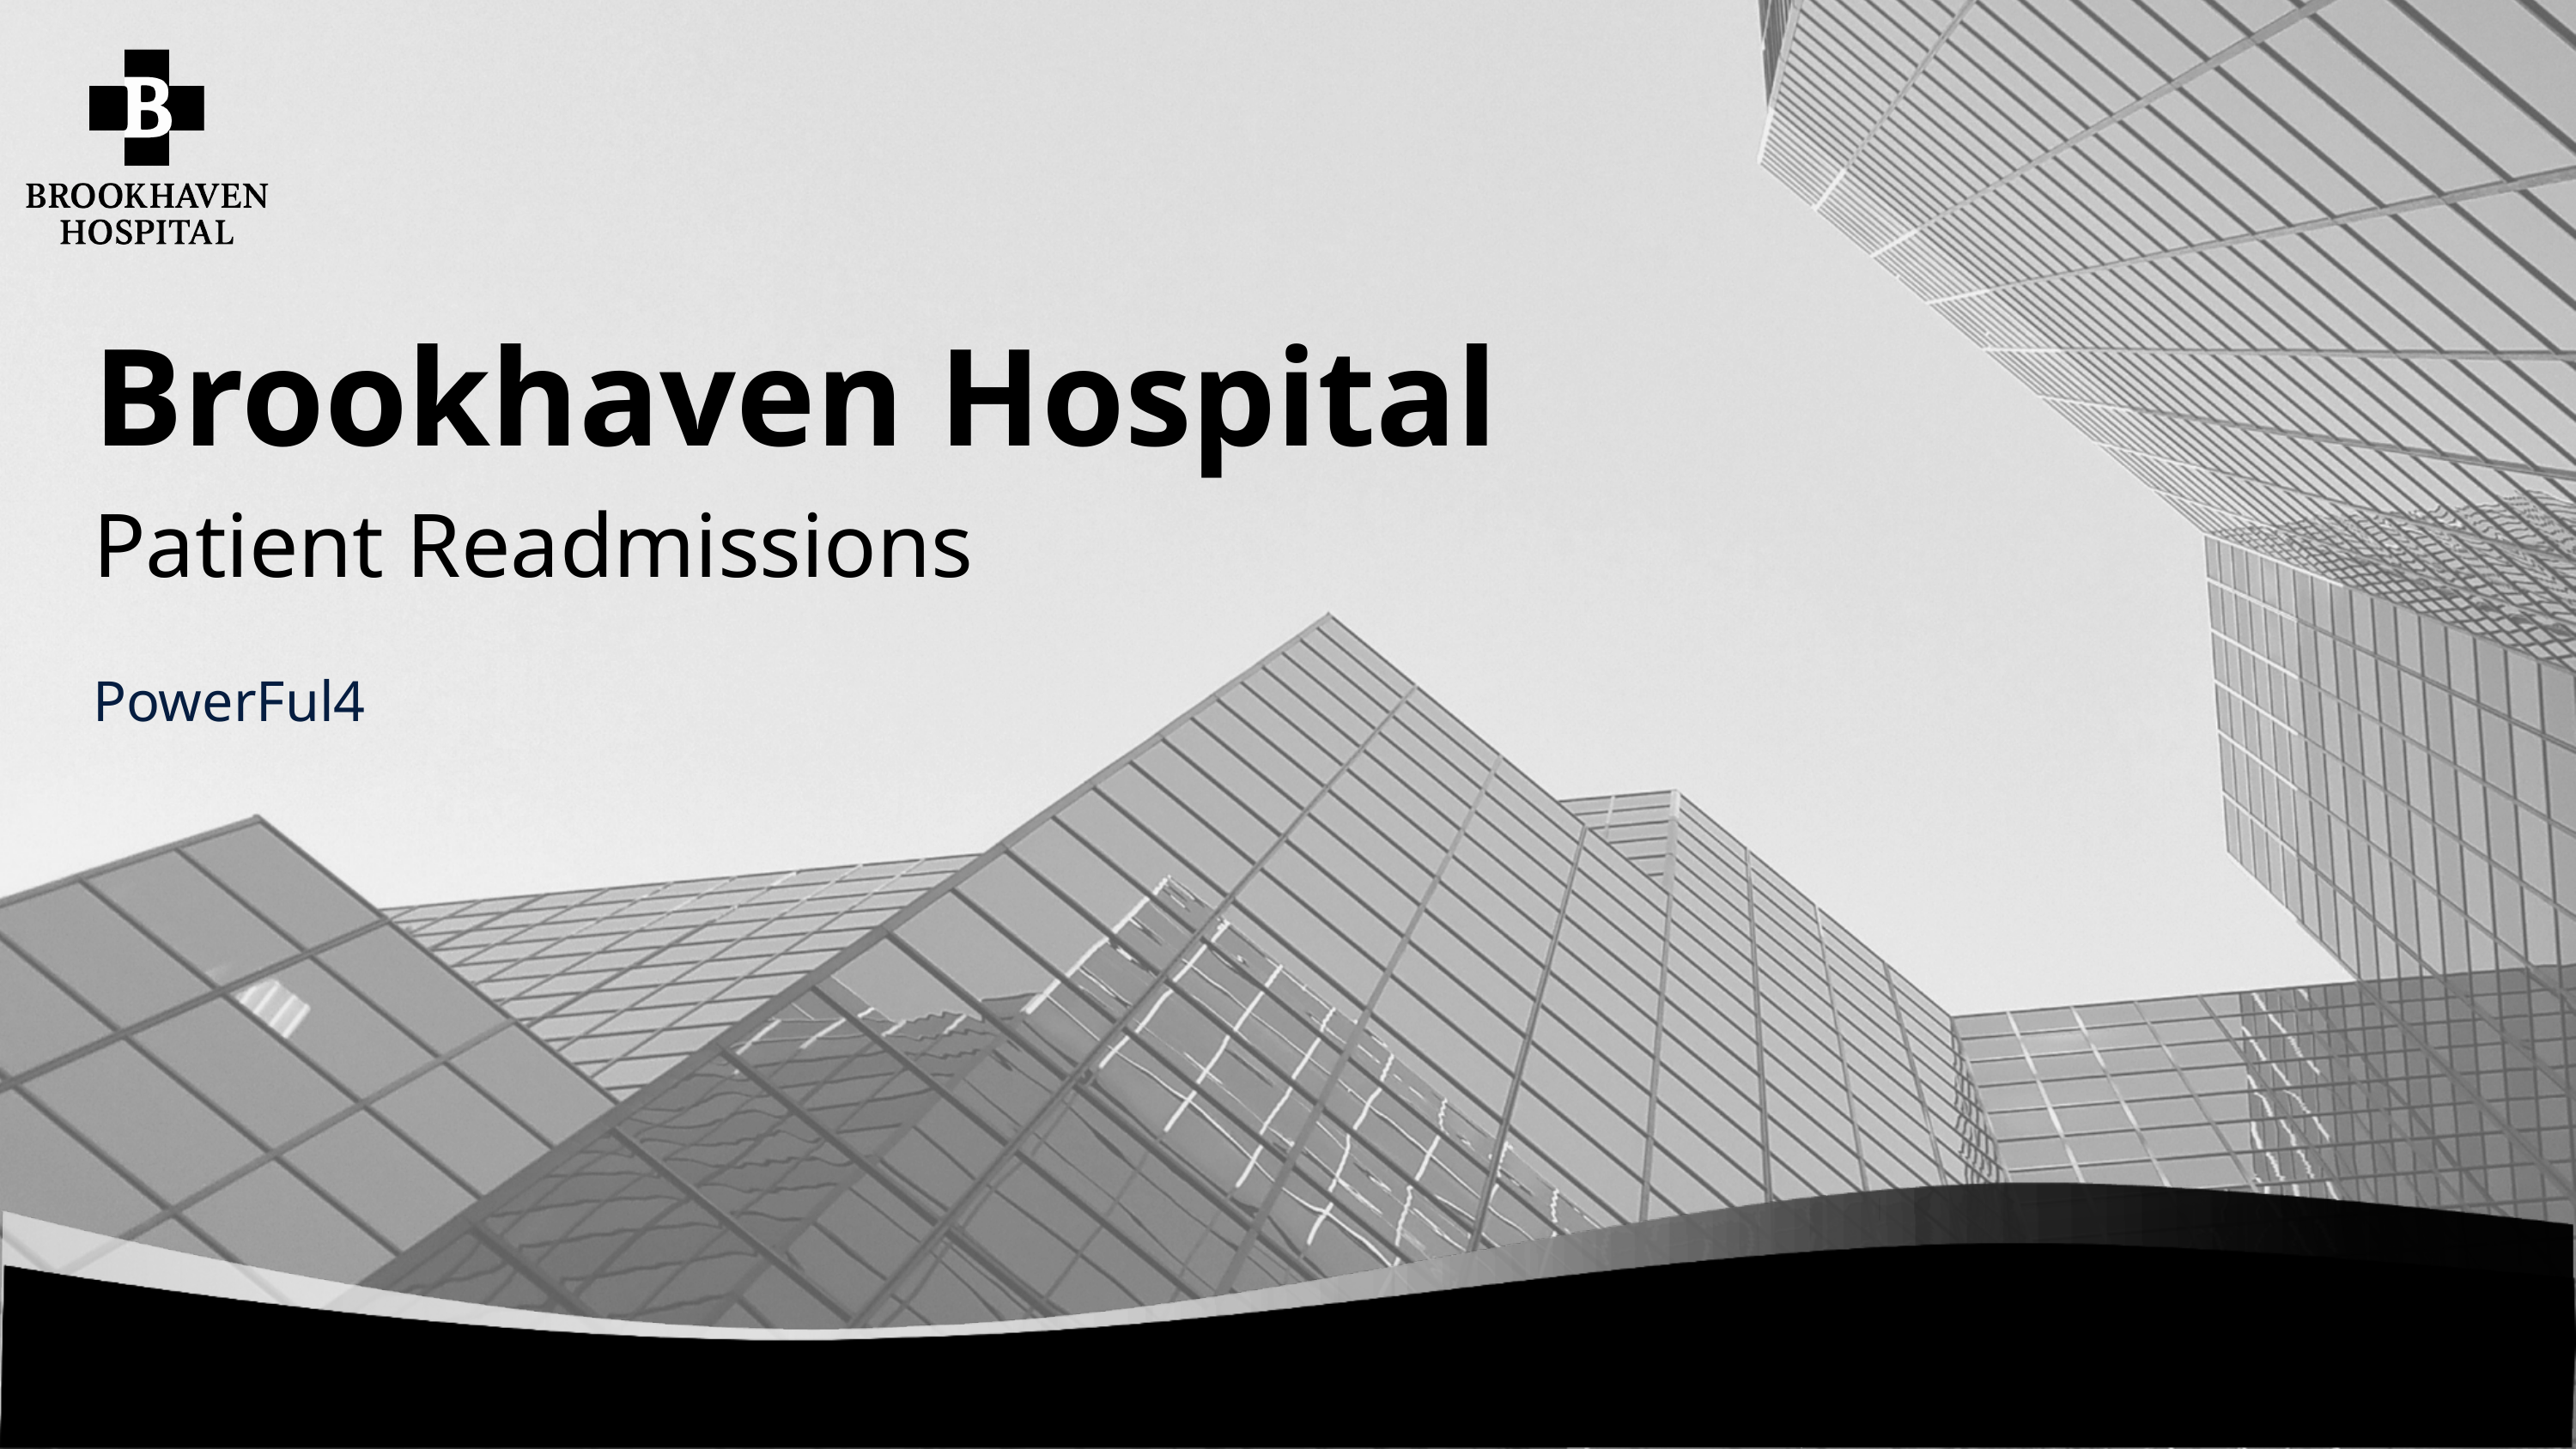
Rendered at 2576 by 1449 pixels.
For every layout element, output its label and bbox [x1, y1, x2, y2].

picture [0, 0, 2576, 1449]
text_box [93, 343, 2272, 707]
